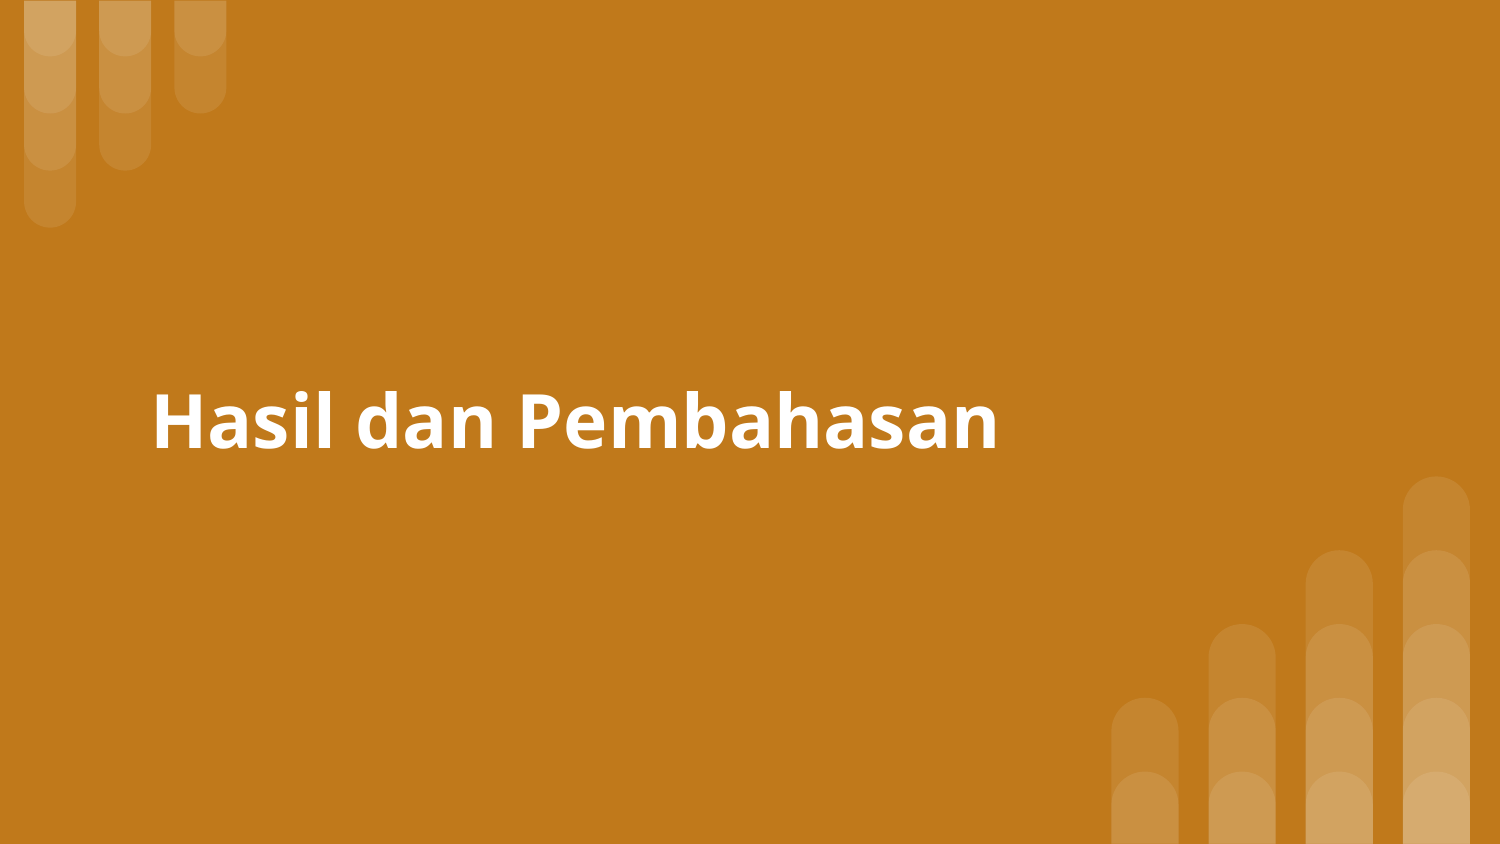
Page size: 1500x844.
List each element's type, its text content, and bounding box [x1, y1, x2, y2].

title Hasil dan Pembahasan [135, 264, 1097, 572]
